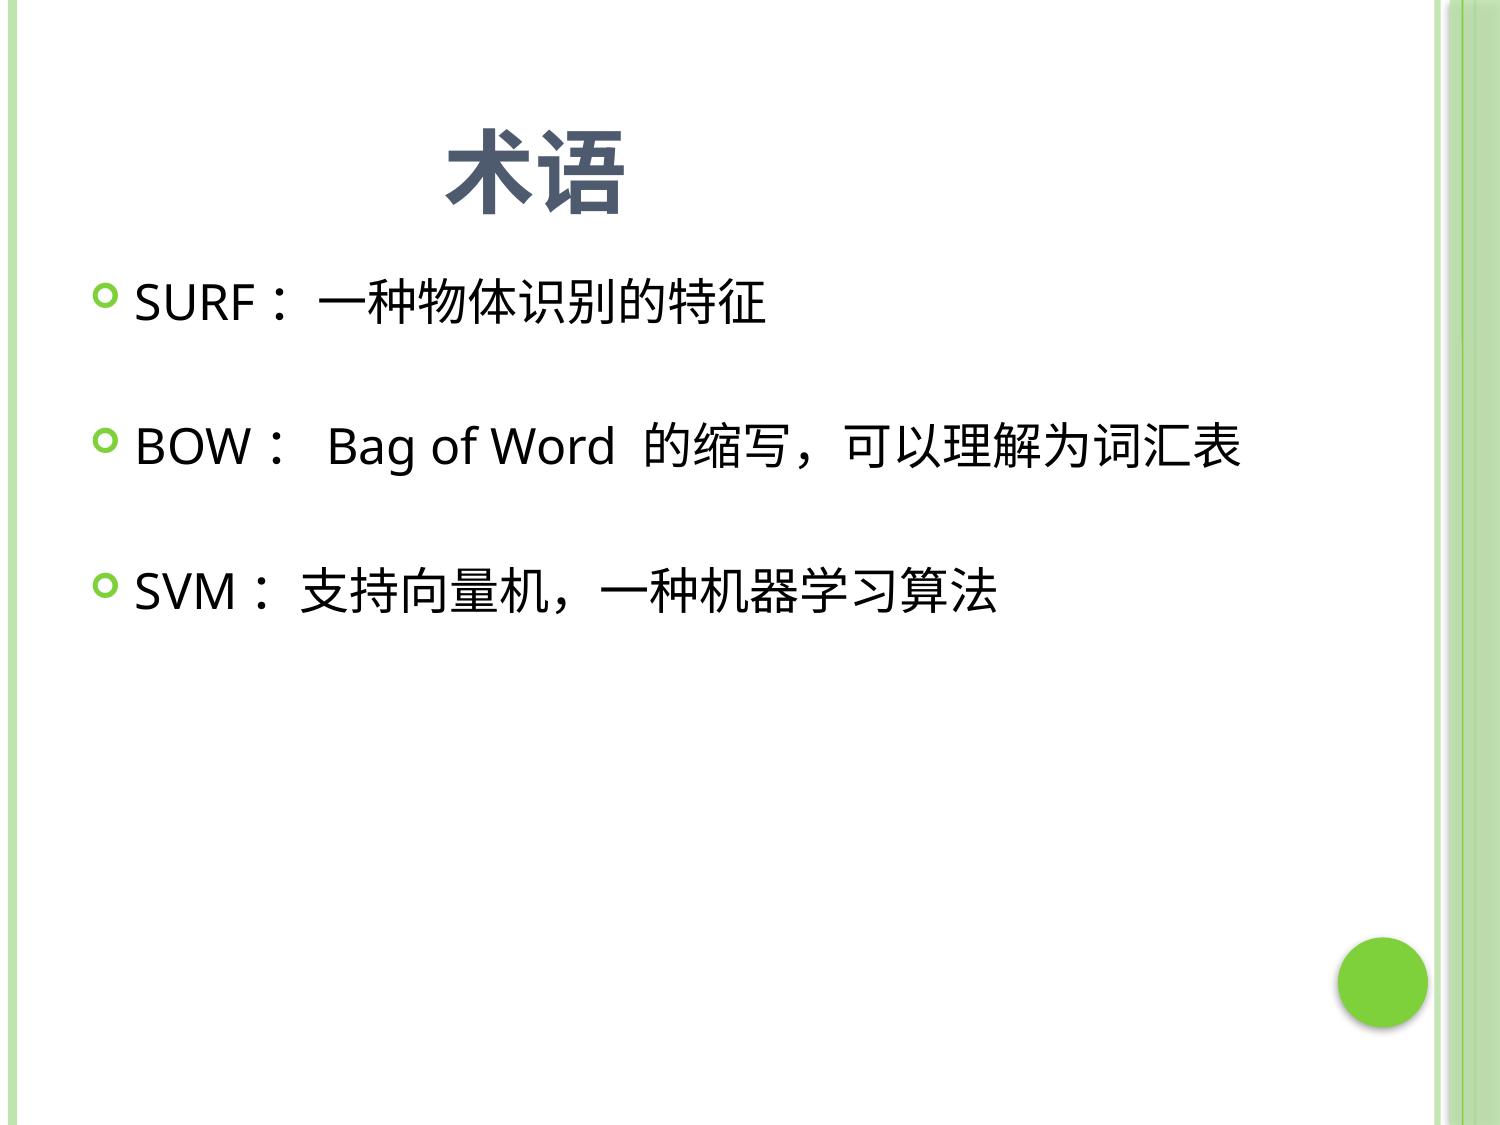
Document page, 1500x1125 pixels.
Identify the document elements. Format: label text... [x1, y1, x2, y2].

title 术语 [75, 45, 1300, 233]
list SURF：一种物体识别的特征 BOW：Bag of Word 的缩写，可以理解为词汇表 SVM：支持向量机，一种机器学习算法 [75, 262, 1300, 1062]
